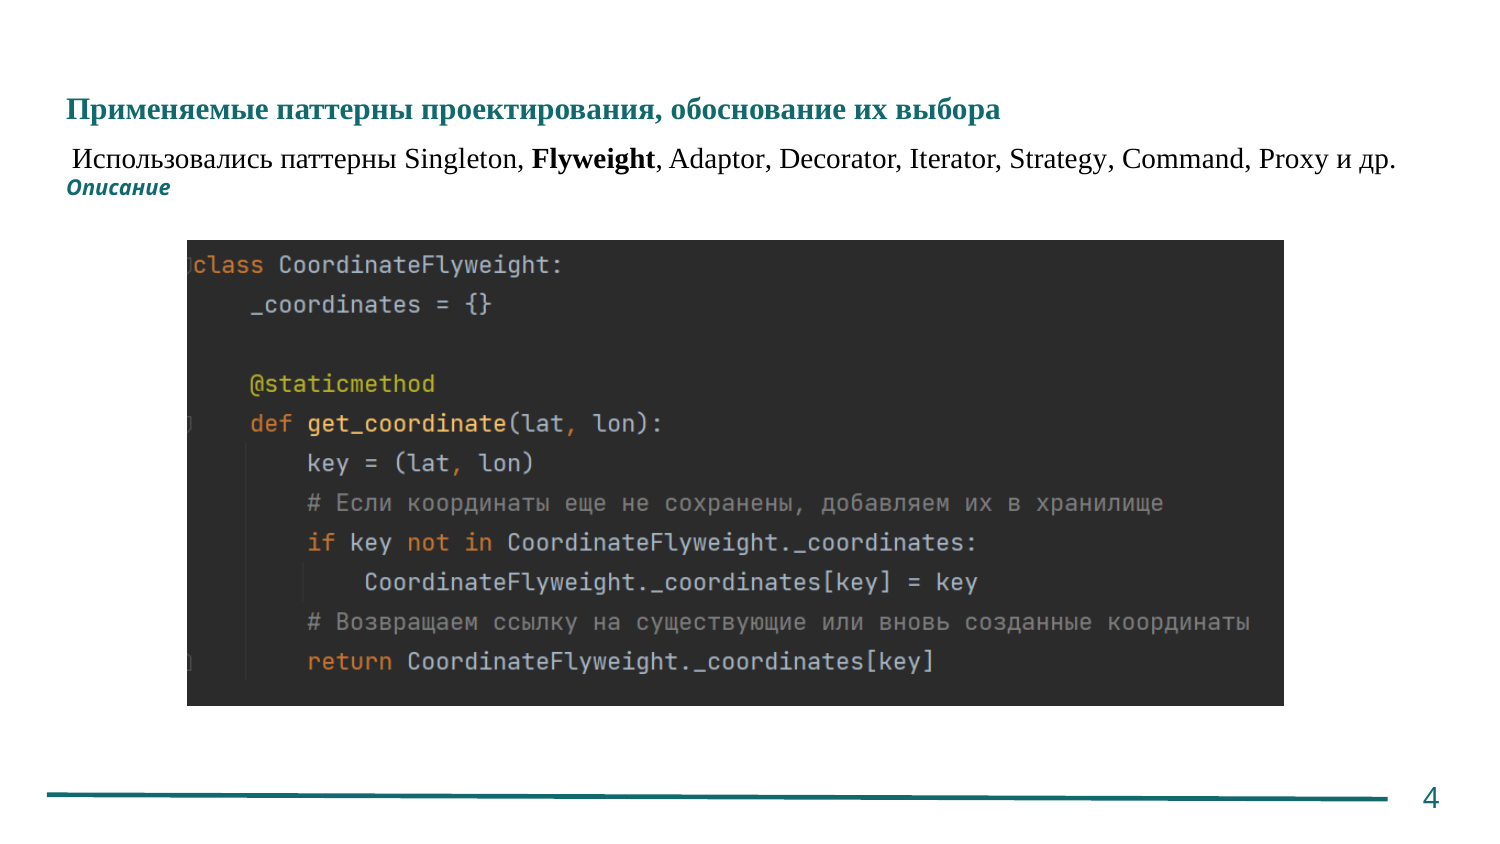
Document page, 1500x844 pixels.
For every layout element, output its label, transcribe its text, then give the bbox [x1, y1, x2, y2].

title Применяемые паттерны проектирования, обоснование их выбора [51, 72, 1449, 167]
picture [187, 240, 1285, 706]
text_box Описание [51, 154, 858, 215]
text_box 4 [1407, 764, 1500, 830]
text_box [46, 794, 1388, 800]
text_box Использовались паттерны Singleton, Flyweight, Adaptor, Decorator, Iterator, Strategy, Command, Proxy и др. [57, 132, 1412, 182]
